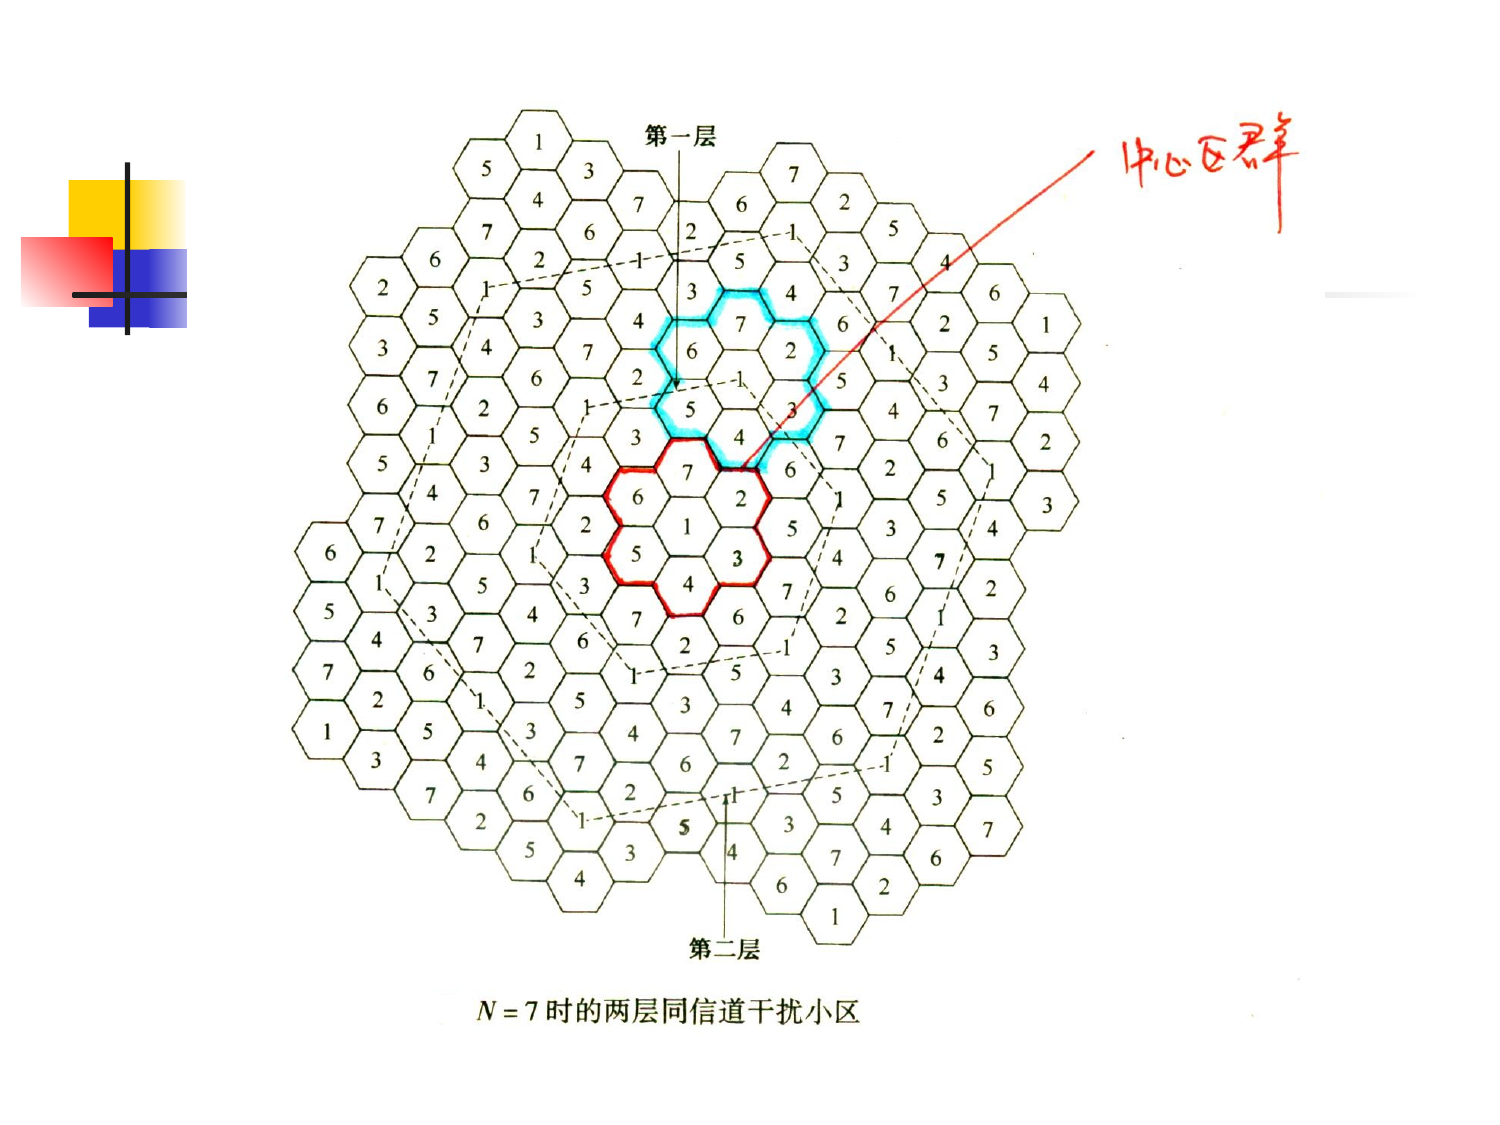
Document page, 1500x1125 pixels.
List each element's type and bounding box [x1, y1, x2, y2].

list [187, 87, 1325, 1042]
